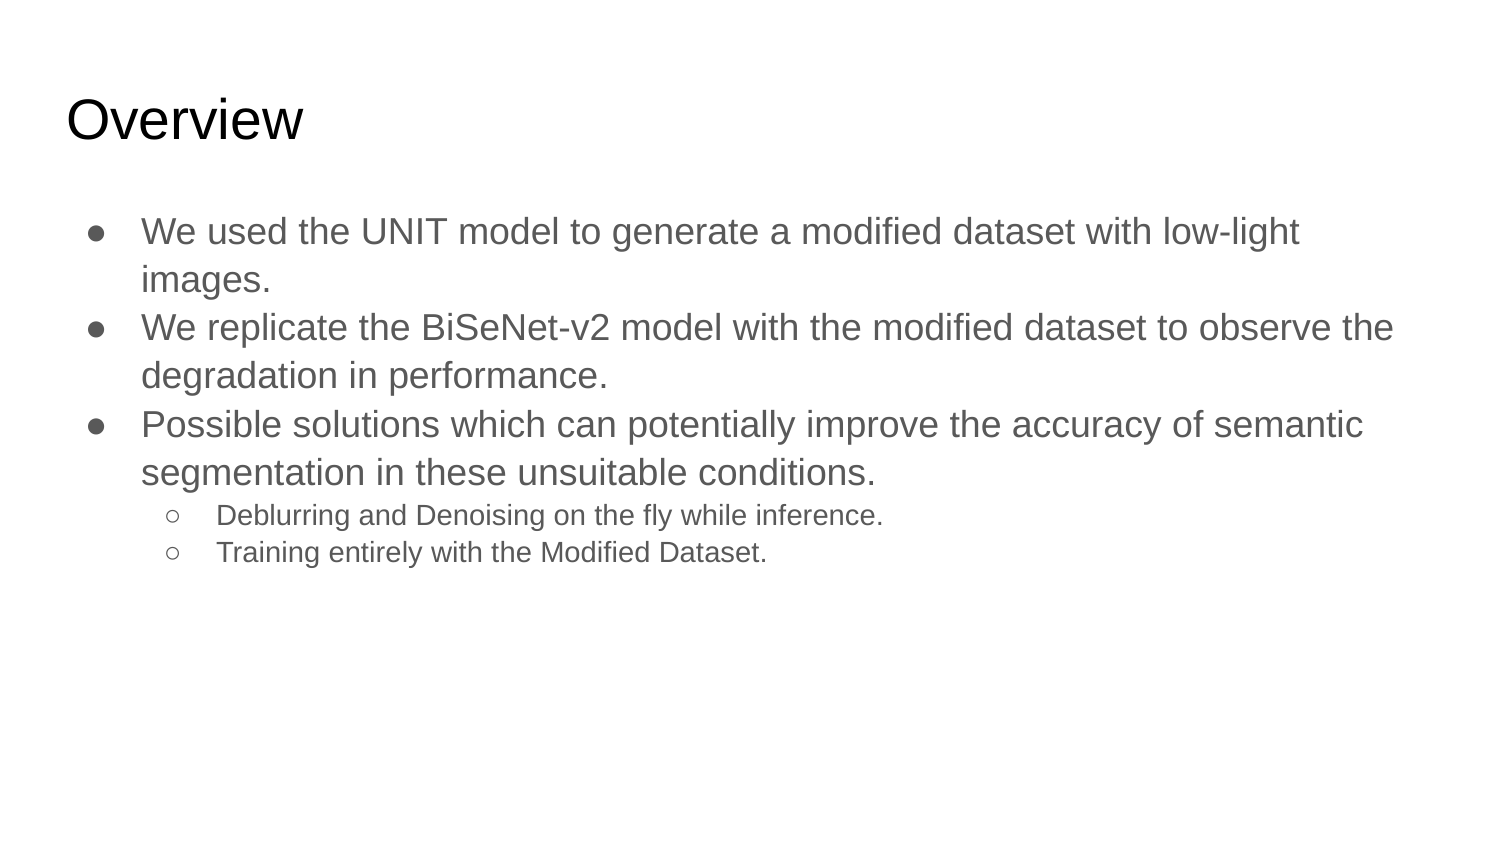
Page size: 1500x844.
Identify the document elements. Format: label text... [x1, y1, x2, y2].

title Overview [51, 72, 1449, 167]
list We used the UNIT model to generate a modified dataset with low-light images. We replicate the BiSeNet-v2 model with the modified dataset to observe the degradation in performance. Possible solutions which can potentially improve the accuracy of semantic segmentation in these unsuitable conditions. Deblurring and Denoising on the fly while inference. Training entirely with the Modified Dataset. [51, 189, 1449, 750]
